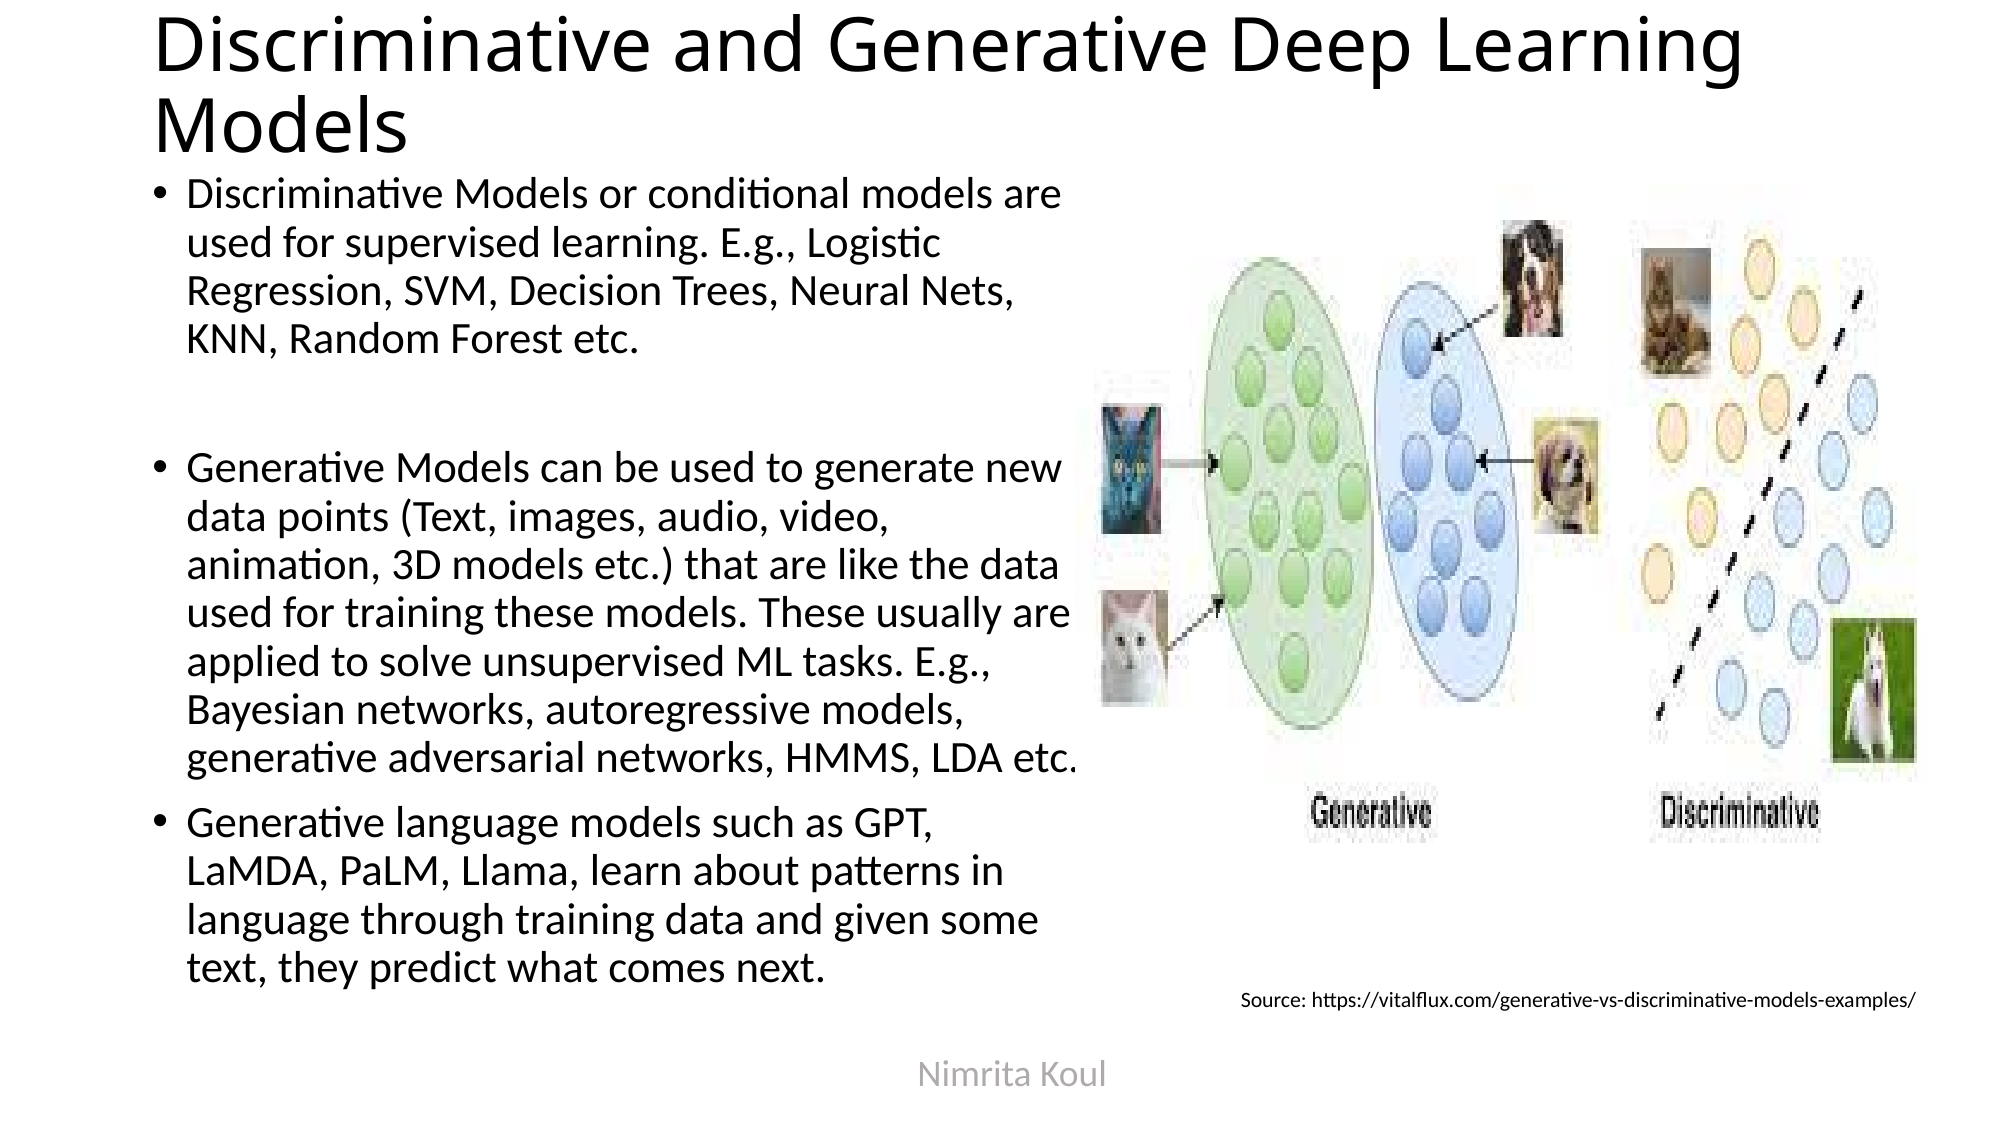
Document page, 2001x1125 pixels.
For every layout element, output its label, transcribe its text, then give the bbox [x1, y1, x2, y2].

title Discriminative and Generative Deep Learning Models [137, 41, 1863, 133]
text_box Source: https://vitalflux.com/generative-vs-discriminative-models-examples/ [1226, 978, 1933, 1020]
list Discriminative Models or conditional models are used for supervised learning. E.g., Logistic Regression, SVM, Decision Trees, Neural Nets, KNN, Random Forest etc. Generative Models can be used to generate new data points (Text, images, audio, video, animation, 3D models etc.) that are like the data used for training these models. These usually are applied to solve unsupervised ML tasks. E.g., Bayesian networks, autoregressive models, generative adversarial networks, HMMS, LDA etc. Generative language models such as GPT, LaMDA, PaLM, Llama, learn about patterns in language through training data and given some text, they predict what comes next. [137, 162, 1099, 1014]
picture [1075, 183, 1929, 843]
